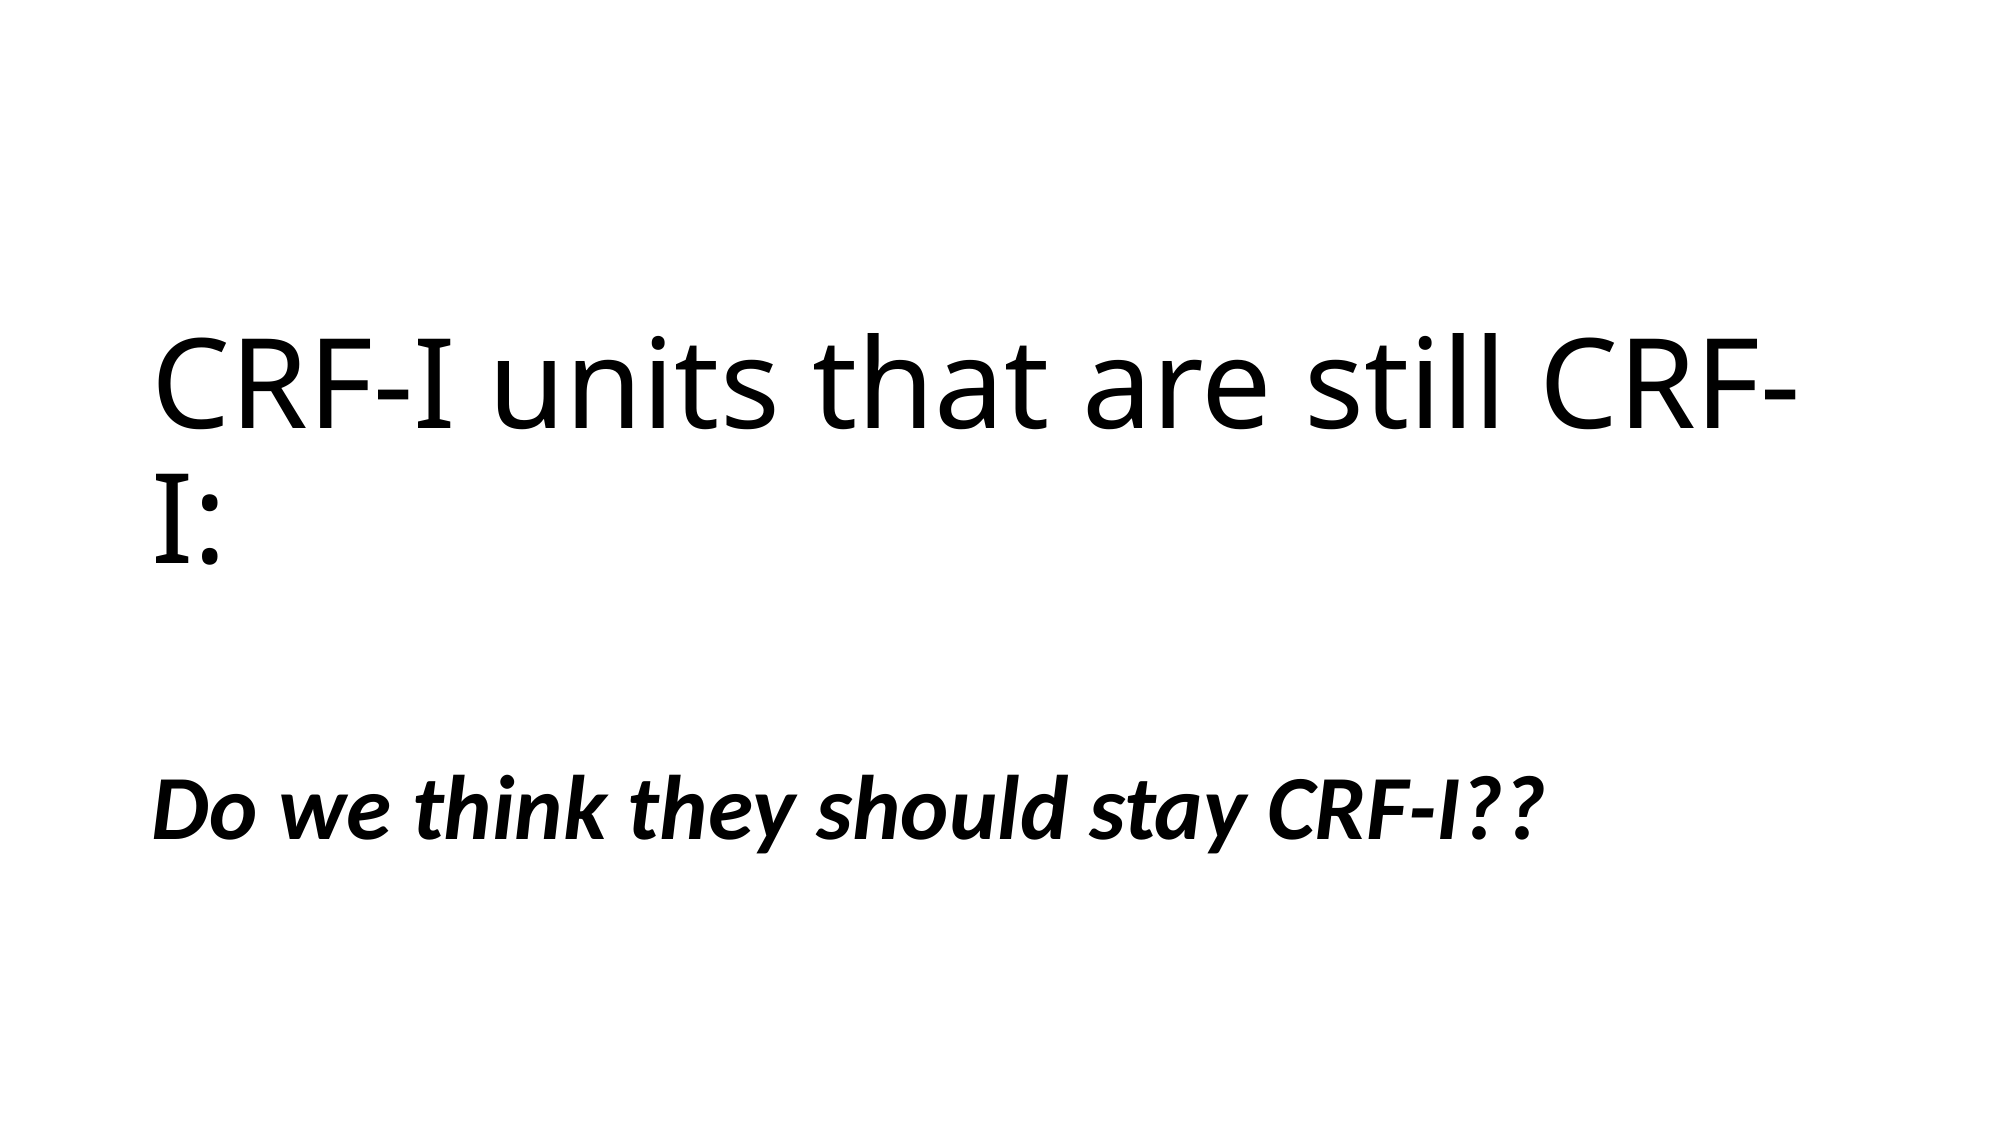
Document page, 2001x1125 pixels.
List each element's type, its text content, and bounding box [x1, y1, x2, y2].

title CRF-I units that are still CRF-I: [136, 280, 1862, 749]
list Do we think they should stay CRF-I?? [136, 752, 1862, 999]
